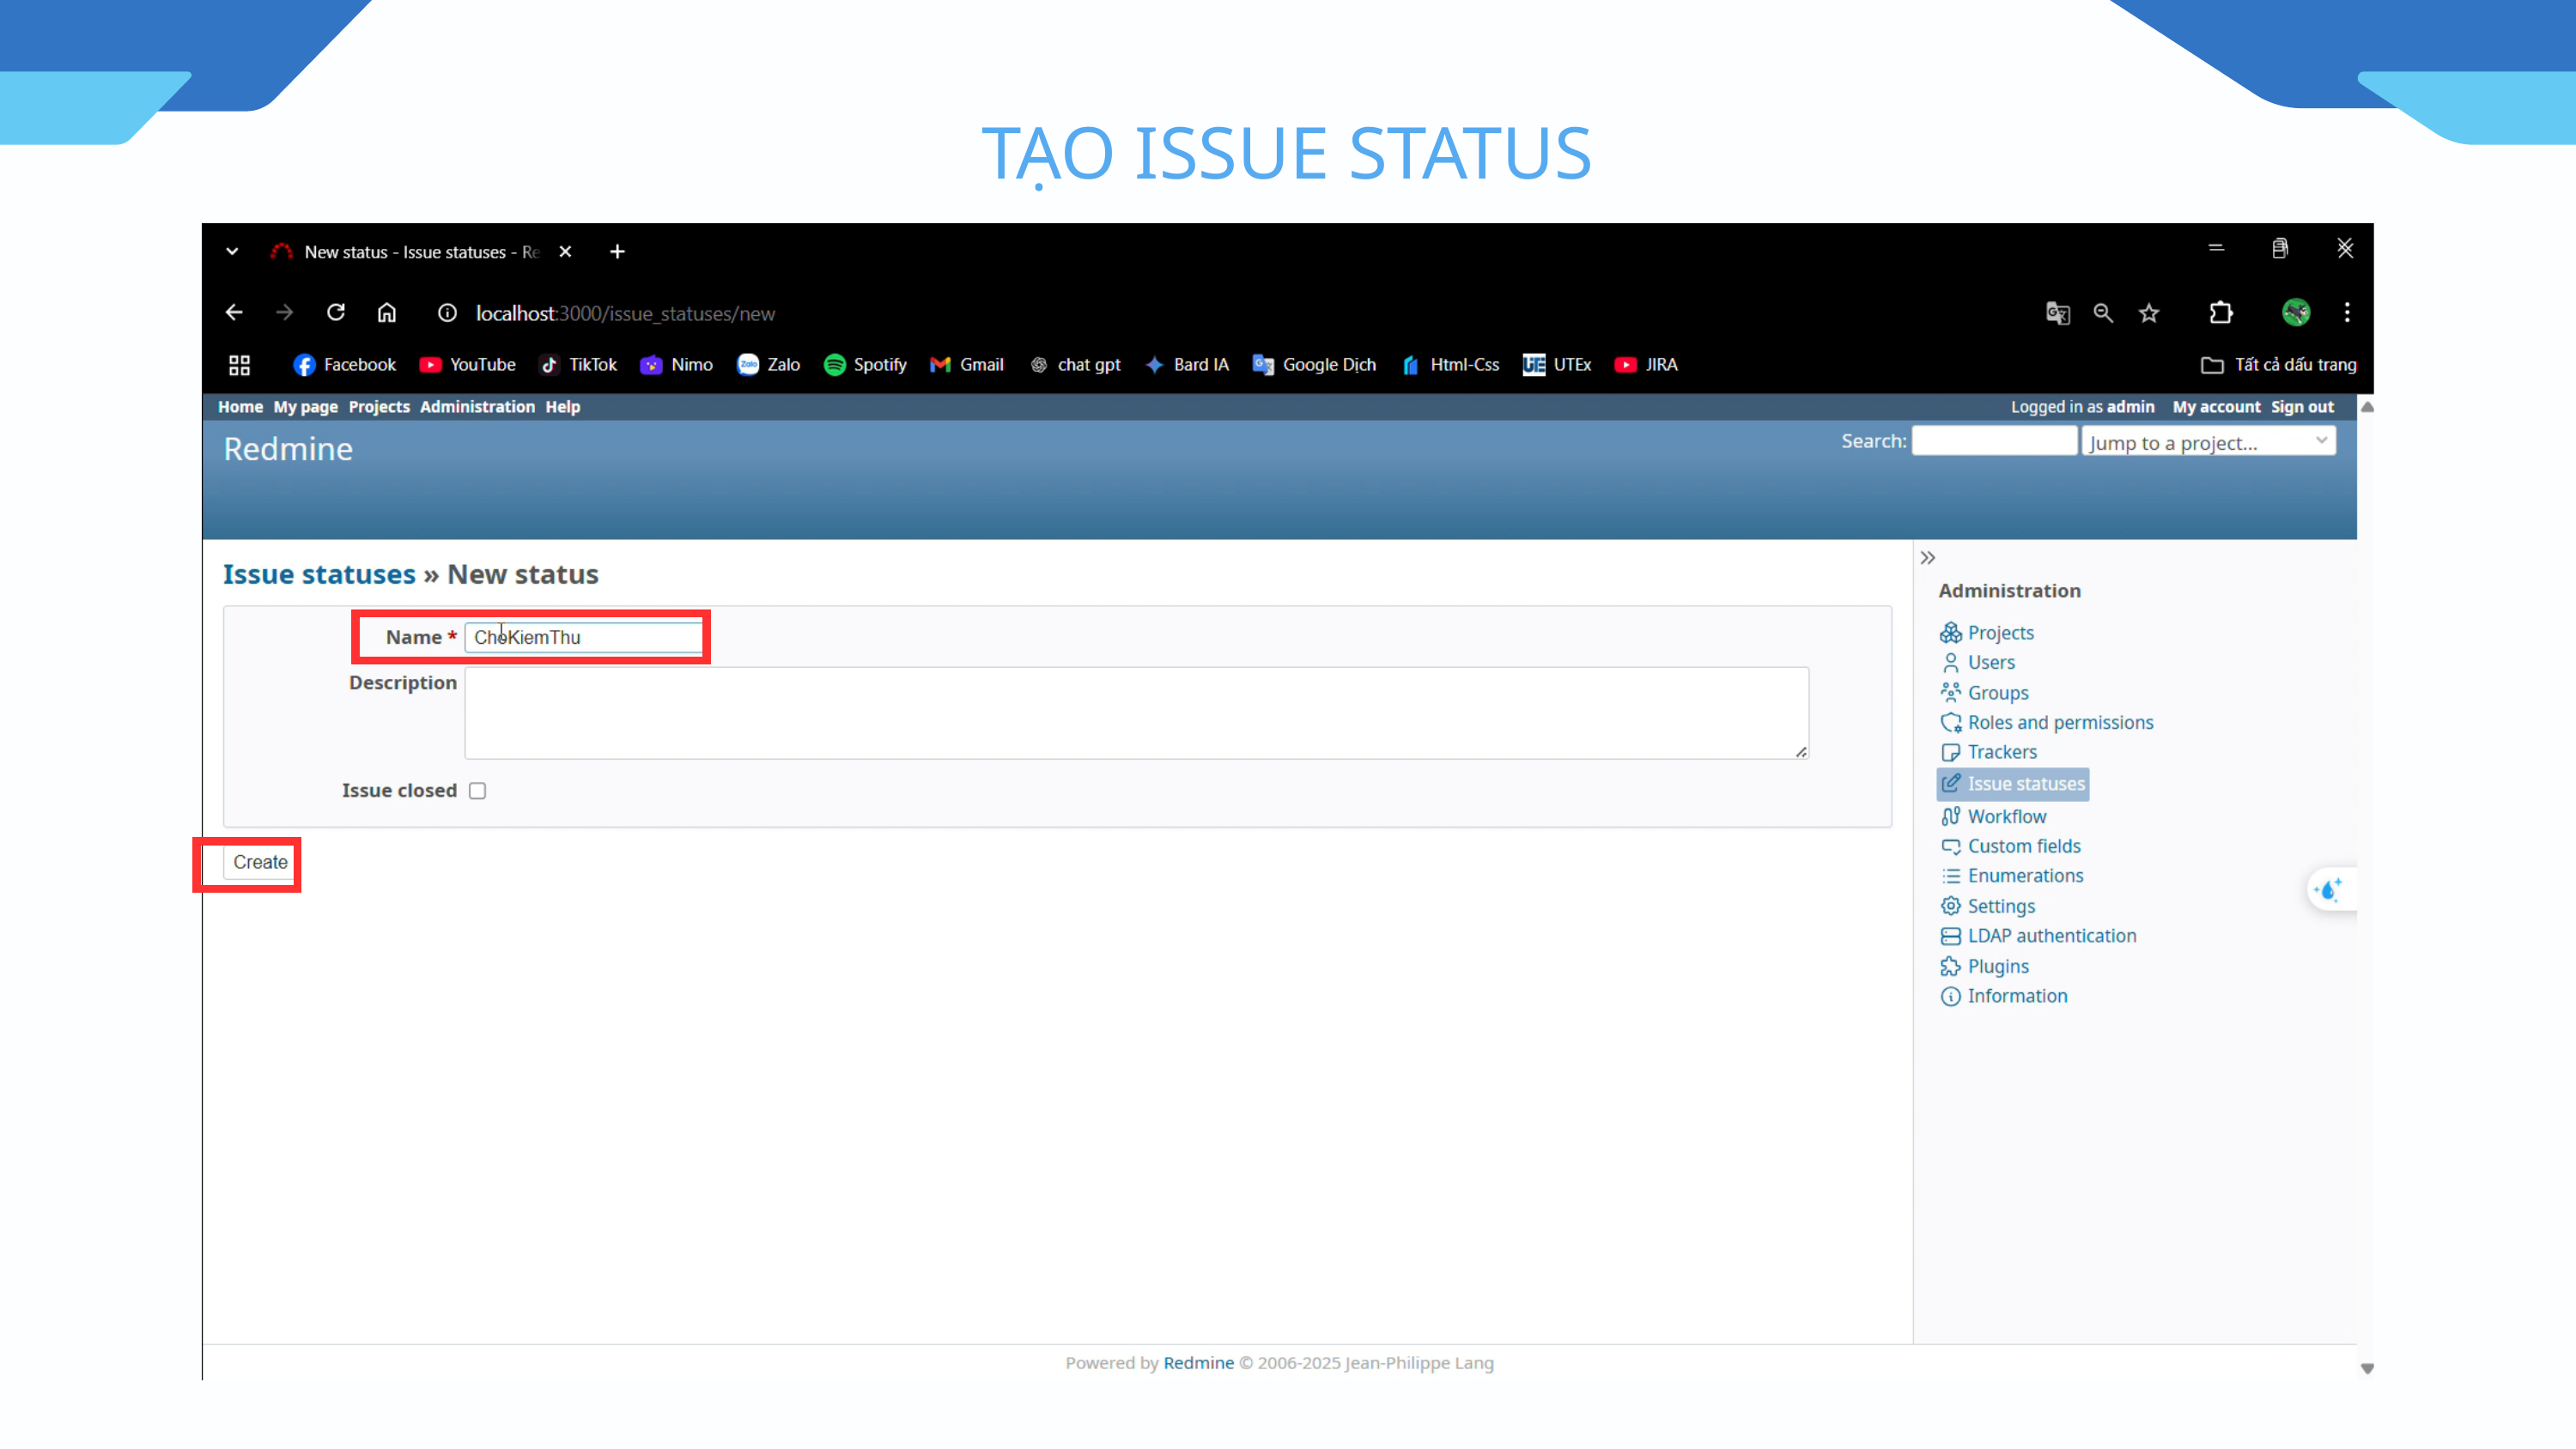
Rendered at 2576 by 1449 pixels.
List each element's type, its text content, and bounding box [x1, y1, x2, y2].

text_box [196, 840, 298, 889]
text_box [0, 71, 197, 145]
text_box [2029, 0, 2576, 109]
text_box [2342, 71, 2576, 145]
text_box [202, 223, 2374, 1380]
text_box TẠO ISSUE STATUS [530, 93, 2046, 193]
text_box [355, 612, 708, 661]
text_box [0, 0, 423, 112]
